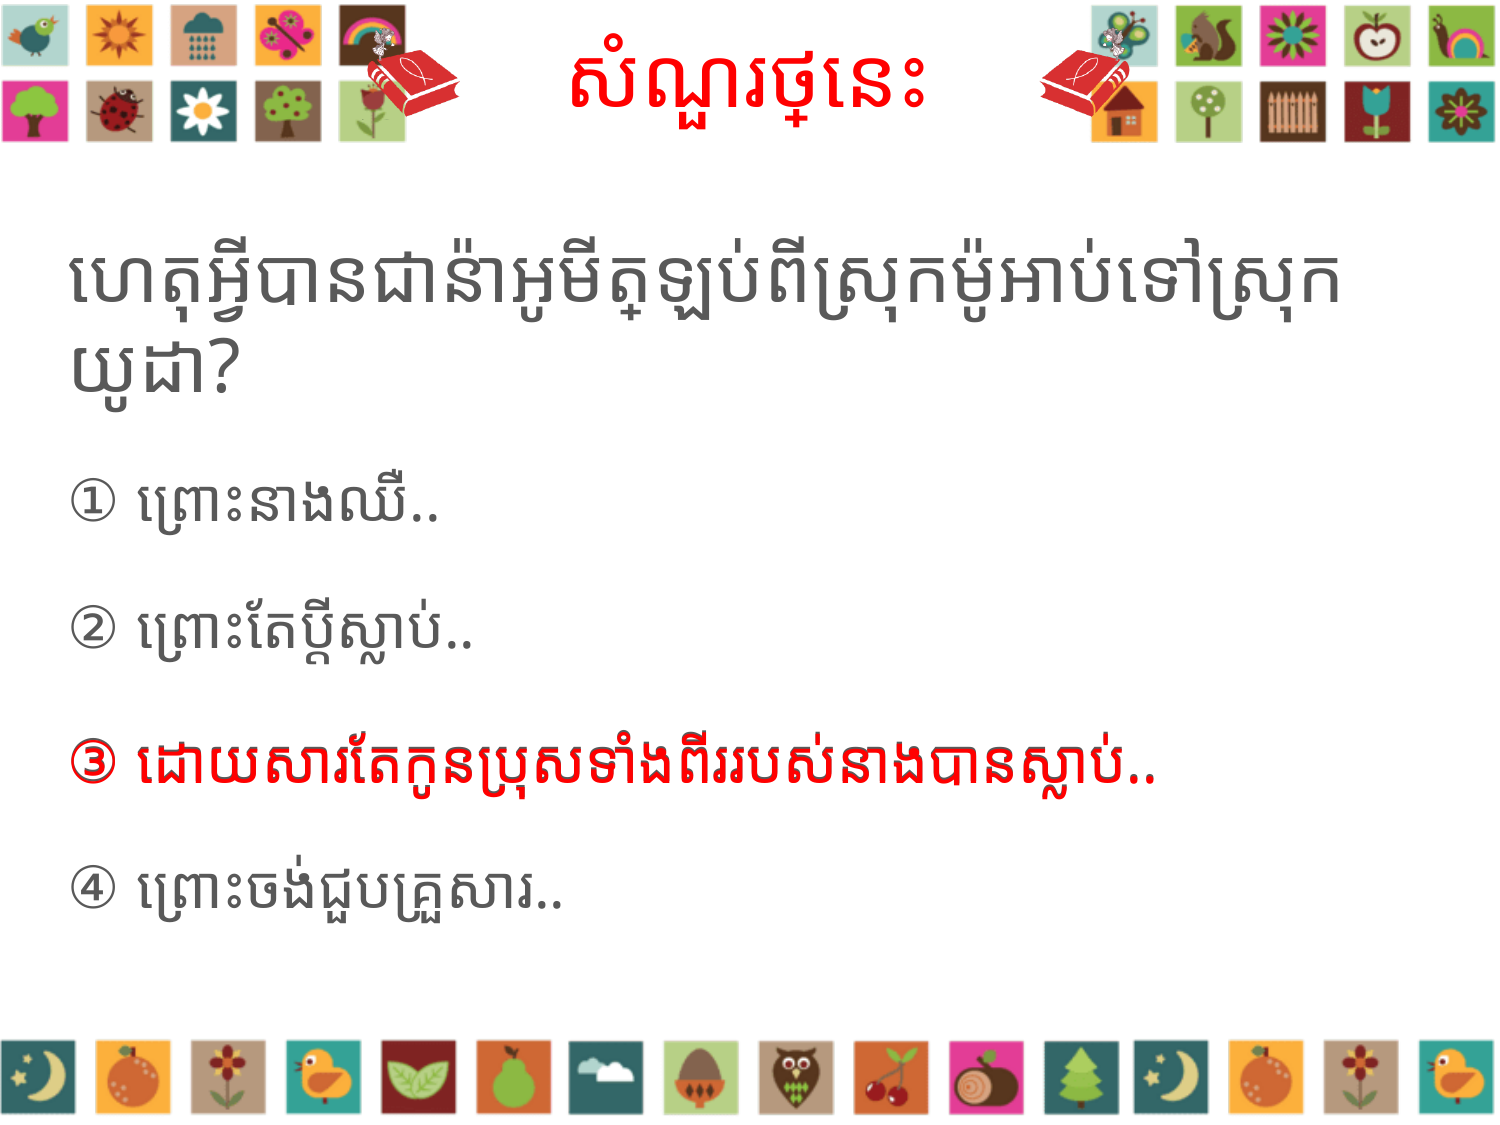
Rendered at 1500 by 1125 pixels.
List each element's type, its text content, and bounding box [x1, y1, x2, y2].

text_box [0, 1028, 1500, 1118]
picture [0, 3, 492, 150]
picture [1008, 3, 1500, 150]
text_box ② ព្រោះតែប្តីស្លាប់.. [53, 582, 1436, 668]
text_box ③ ដោយសារតែកូនប្រុសទាំងពីររបស់នាងបានស្លាប់.. [53, 718, 1483, 803]
text_box សំណួរថ្ងៃនេះ [425, 16, 1078, 131]
text_box ① ព្រោះនាងឈឺ.. [53, 456, 1436, 541]
text_box ④ ព្រោះចង់ជួបគ្រួសារ.. [53, 842, 1483, 928]
text_box ហេតុ​អ្វី​បាន​ជា​ន៉ាអូមី​ត្រឡប់​ពី​ស្រុក​ម៉ូអាប់​ទៅ​ស្រុក​យូដា? [53, 219, 1436, 415]
